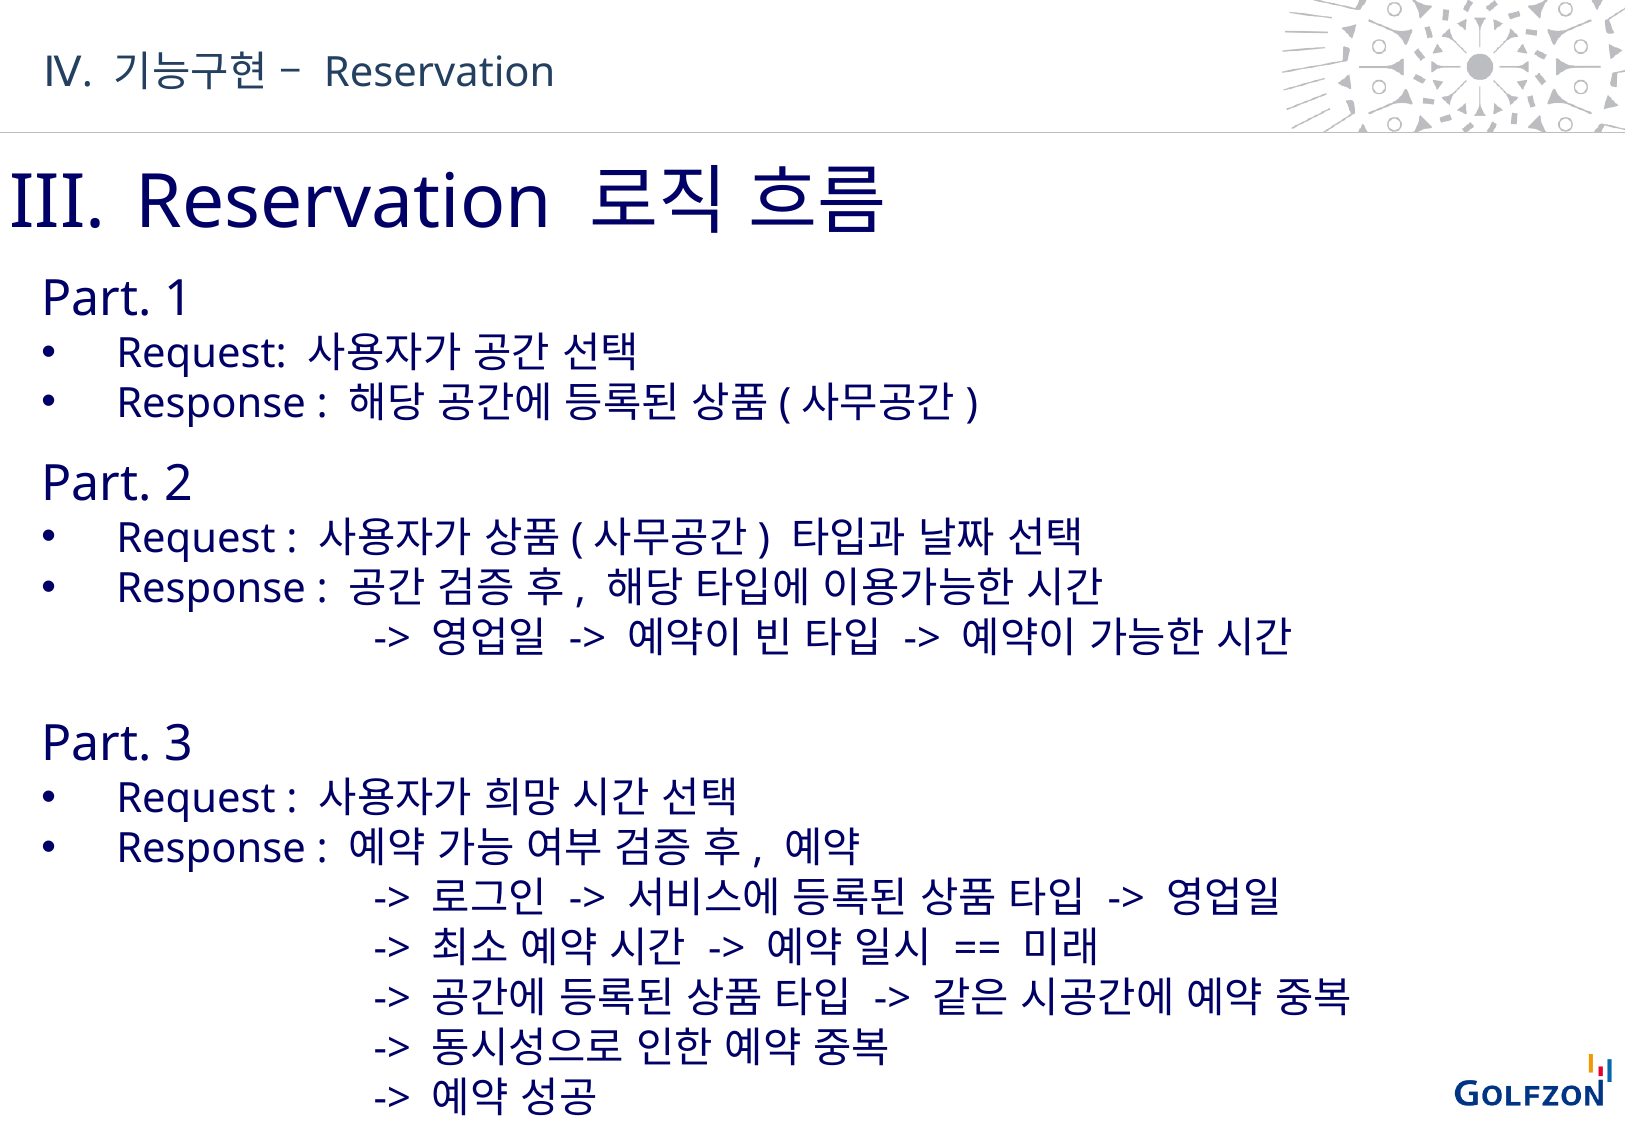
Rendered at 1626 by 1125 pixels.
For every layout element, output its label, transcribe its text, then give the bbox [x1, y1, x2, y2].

subtitle Part. 1 Request: 사용자가 공간 선택 Response : 해당 공간에 등록된 상품(사무공간) Part. 2 Request : 사용자가 상품(사무공간) 타입과 날짜 선택 Response : 공간 검증 후, 해당 타입에 이용가능한 시간 -> 영업일 -> 예약이 빈 타입 -> 예약이 가능한 시간 Part. 3 Request : 사용자가 희망 시간 선택 Response : 예약 가능 여부 검증 후, 예약 -> 로그인 -> 서비스에 등록된 상품 타입 -> 영업일 -> 최소 예약 시간 -> 예약 일시 == 미래 -> 공간에 등록된 상품 타입 -> 같은 시공간에 예약 중복 -> 동시성으로 인한 예약 중복 -> 예약 성공 [41, 265, 1588, 1125]
picture [1588, 1054, 1612, 1106]
text_box III. Reservation 로직 흐름 [7, 149, 1350, 243]
picture [1281, 0, 1625, 132]
text_box Ⅳ. 기능구현 – Reservation [41, 42, 625, 95]
